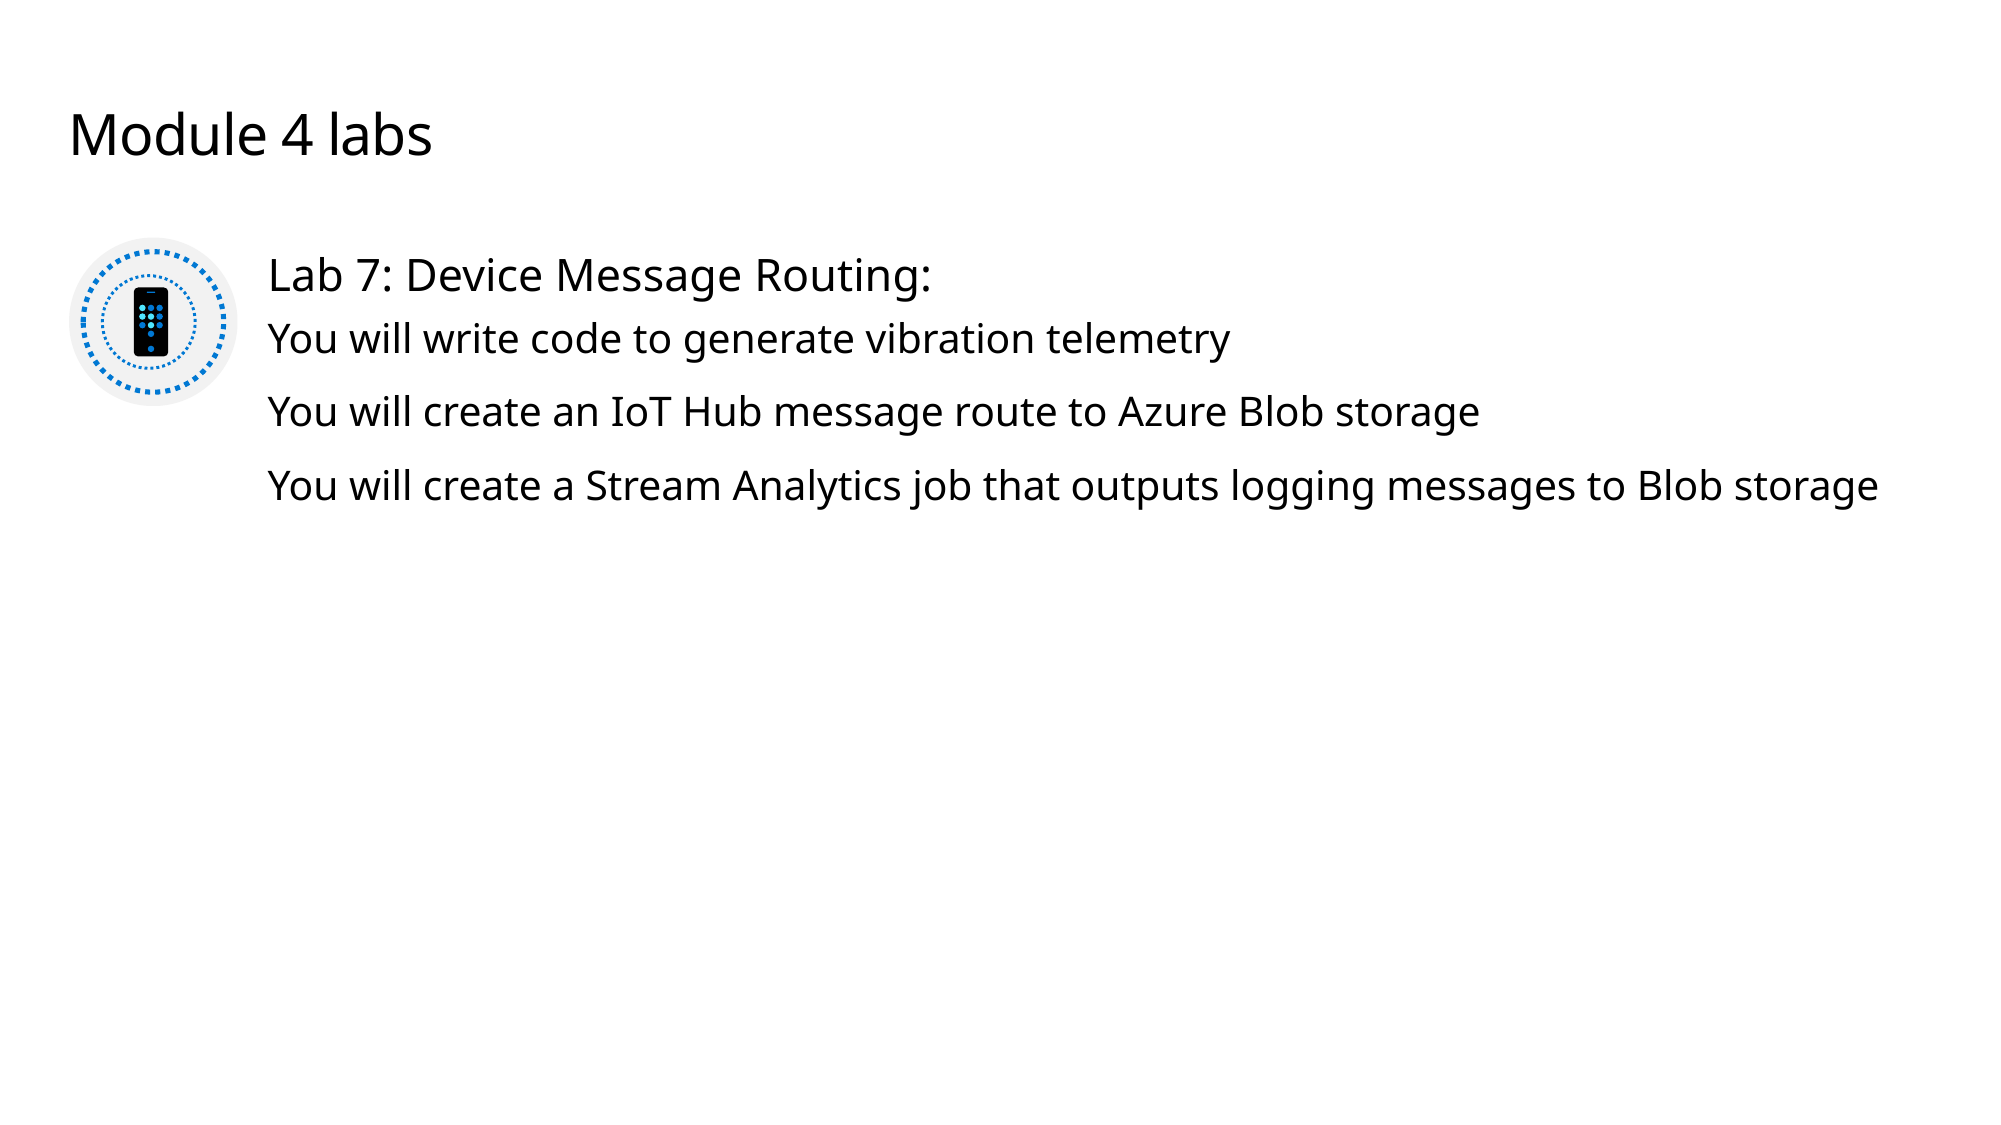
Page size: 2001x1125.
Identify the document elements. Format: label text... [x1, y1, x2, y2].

title Module 4 labs [68, 101, 1930, 168]
text_box Lab 7: Device Message Routing: You will write code to generate vibration telemetry You will create an IoT Hub message route to Azure Blob storage You will create a Stream Analytics job that outputs logging messages to Blob storage [267, 246, 1965, 509]
picture [68, 236, 238, 406]
